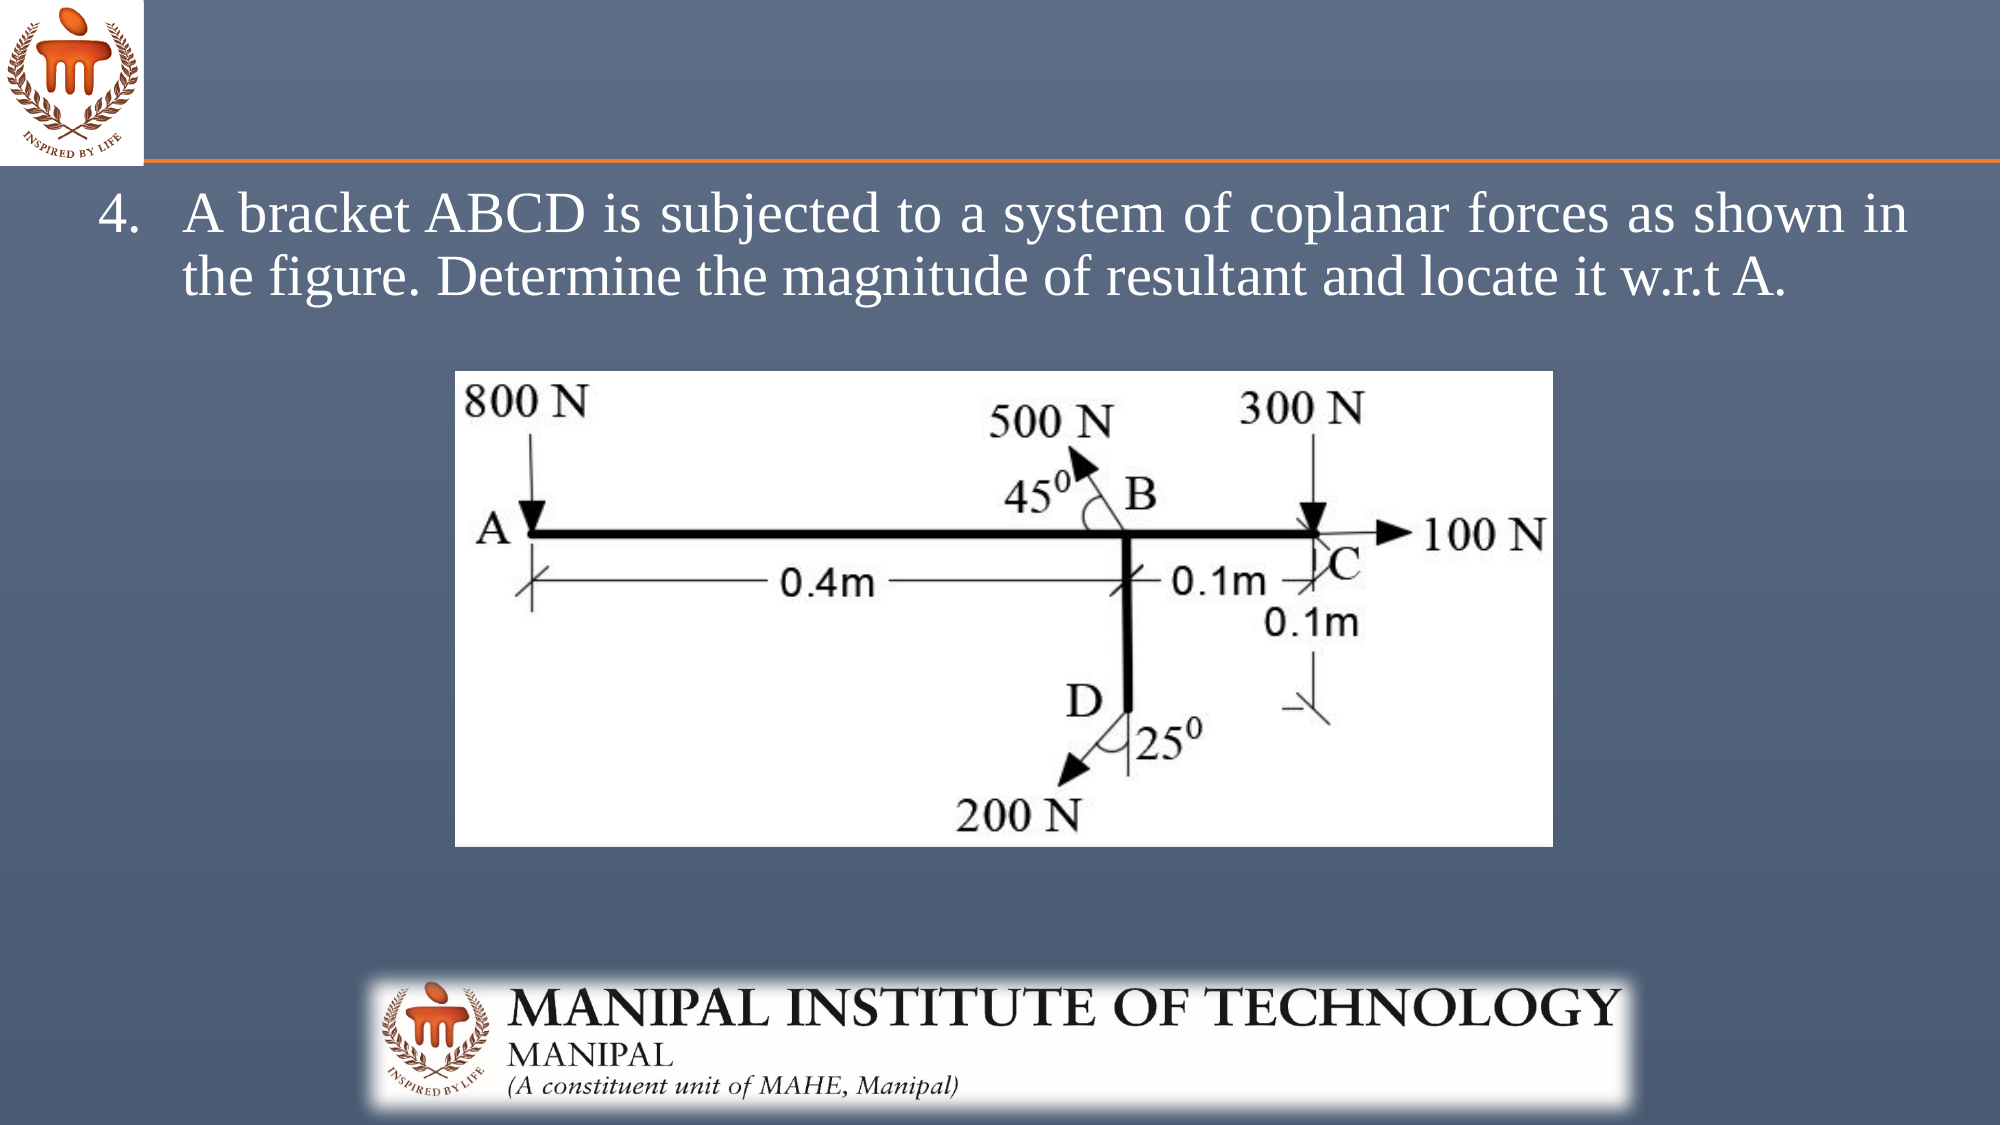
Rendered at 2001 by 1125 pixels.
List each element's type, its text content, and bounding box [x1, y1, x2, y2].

list A bracket ABCD is subjected to a system of coplanar forces as shown in the figure. Determine the magnitude of resultant and locate it w.r.t A. [83, 174, 1925, 358]
picture [455, 371, 1553, 847]
picture [377, 988, 1624, 1103]
picture [0, 2, 144, 166]
